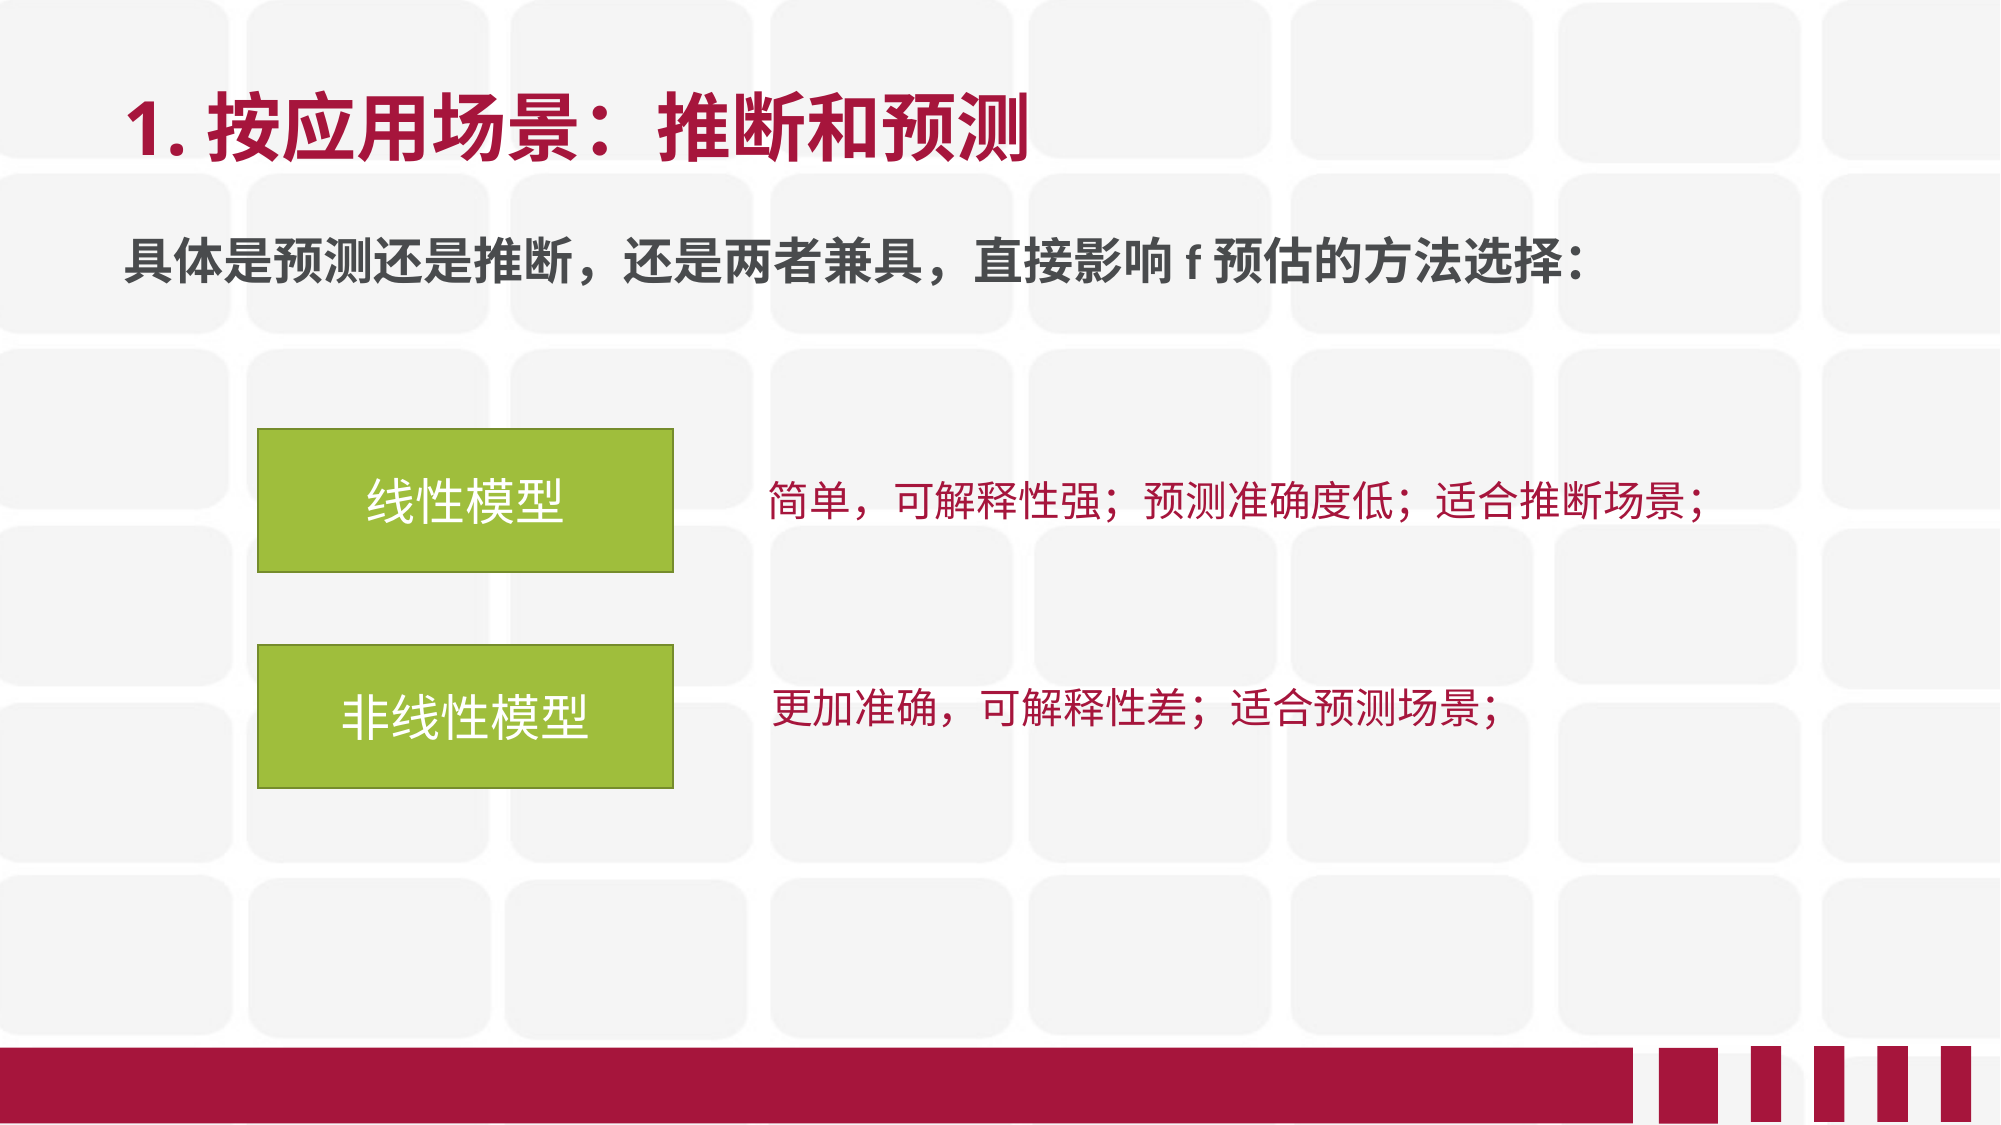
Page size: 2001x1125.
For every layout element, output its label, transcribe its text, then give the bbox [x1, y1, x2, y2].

list 具体是预测还是推断，还是两者兼具，直接影响f预估的方法选择： [108, 228, 1895, 997]
picture [0, 0, 2000, 1125]
text_box 线性模型 [257, 428, 674, 573]
title 1.按应用场景：推断和预测 [108, 75, 1895, 188]
text_box 更加准确，可解释性差；适合预测场景； [756, 674, 1538, 740]
text_box 非线性模型 [257, 644, 674, 789]
text_box 简单，可解释性强；预测准确度低；适合推断场景； [753, 467, 1753, 533]
